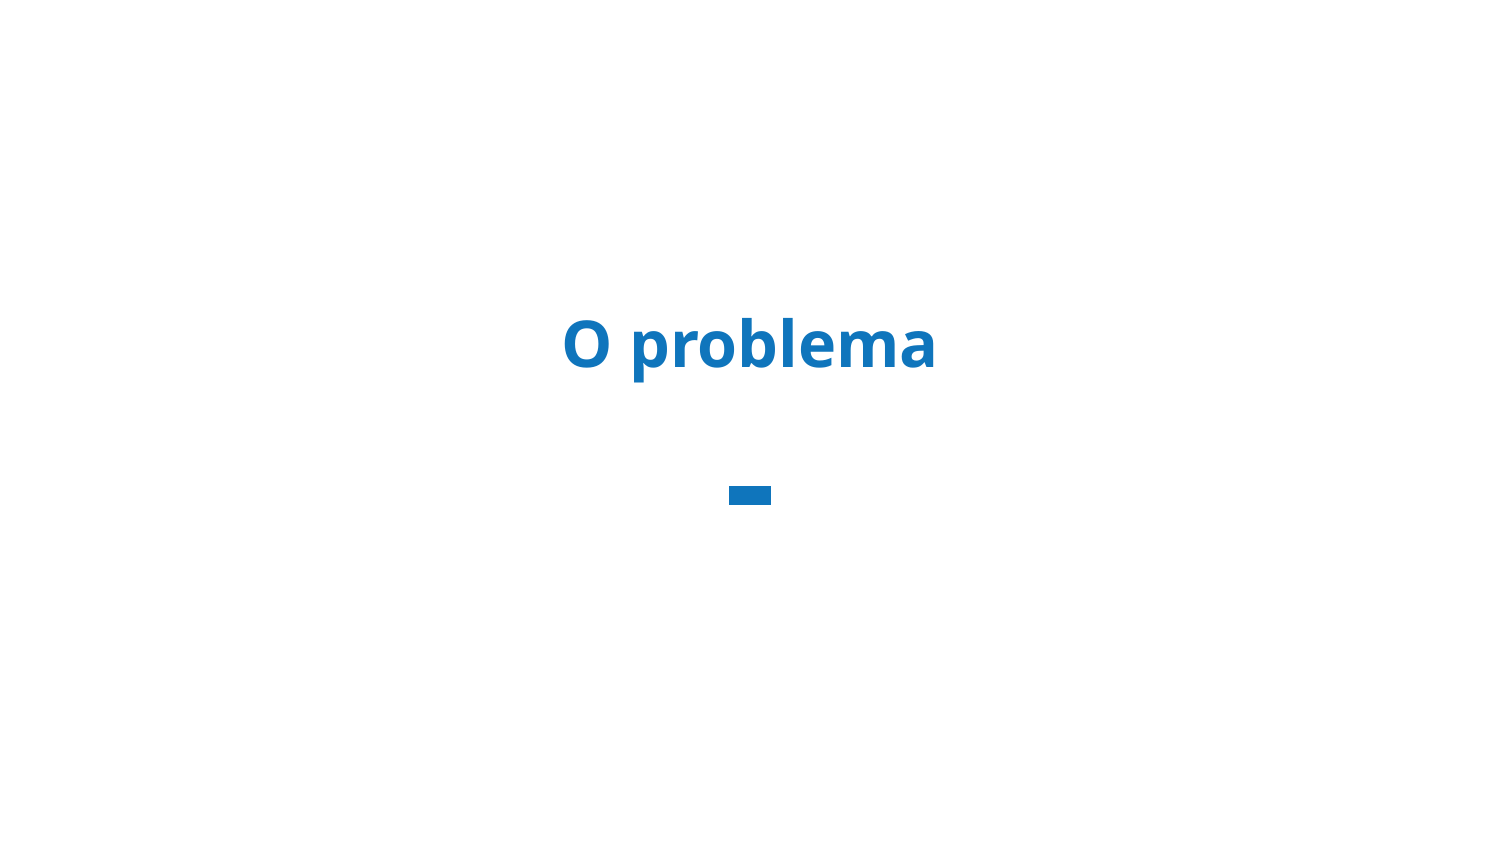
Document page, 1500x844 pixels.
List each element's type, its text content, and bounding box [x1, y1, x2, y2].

title O problema [256, 287, 1244, 459]
